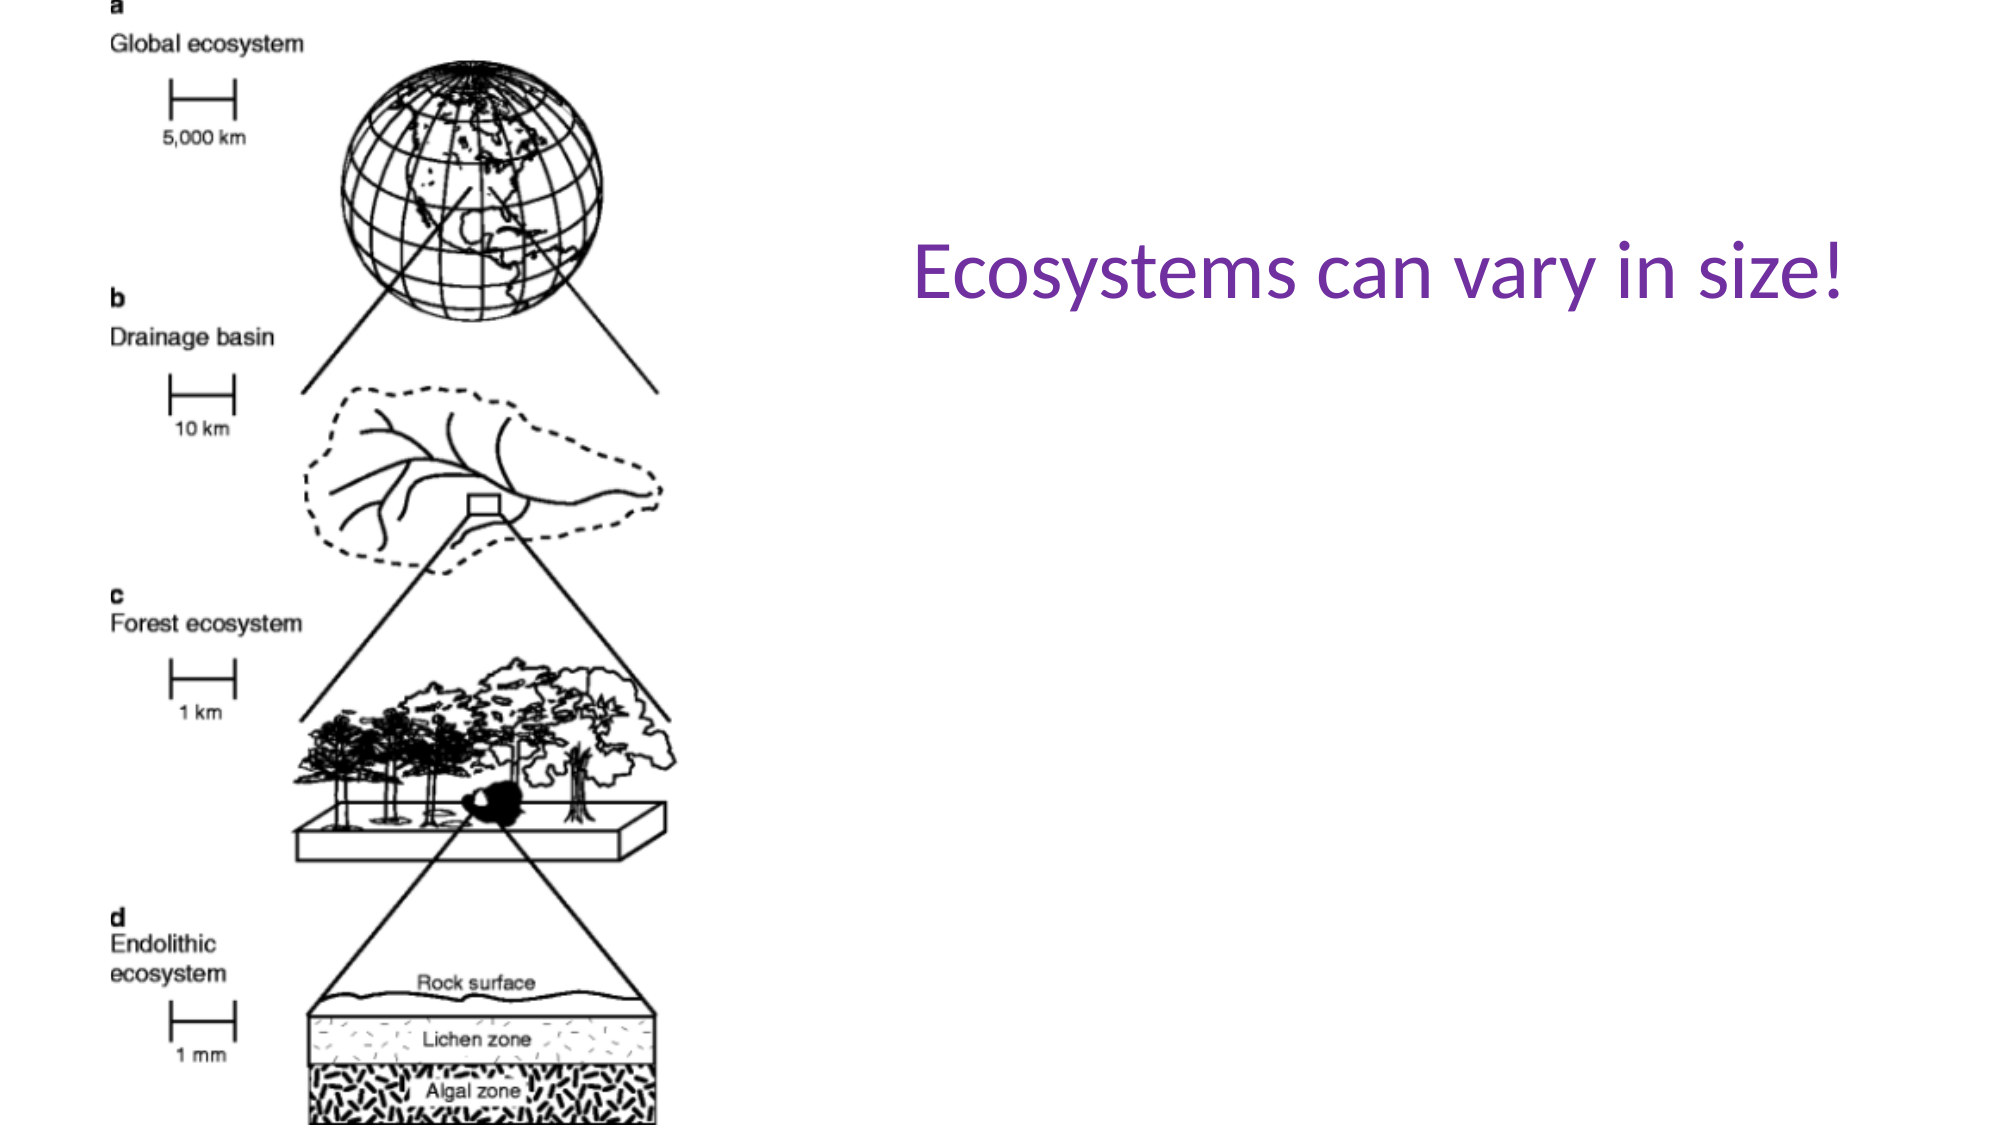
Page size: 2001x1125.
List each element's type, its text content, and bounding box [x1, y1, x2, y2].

picture [110, 0, 694, 1125]
text_box Ecosystems can vary in size! [897, 208, 1864, 323]
